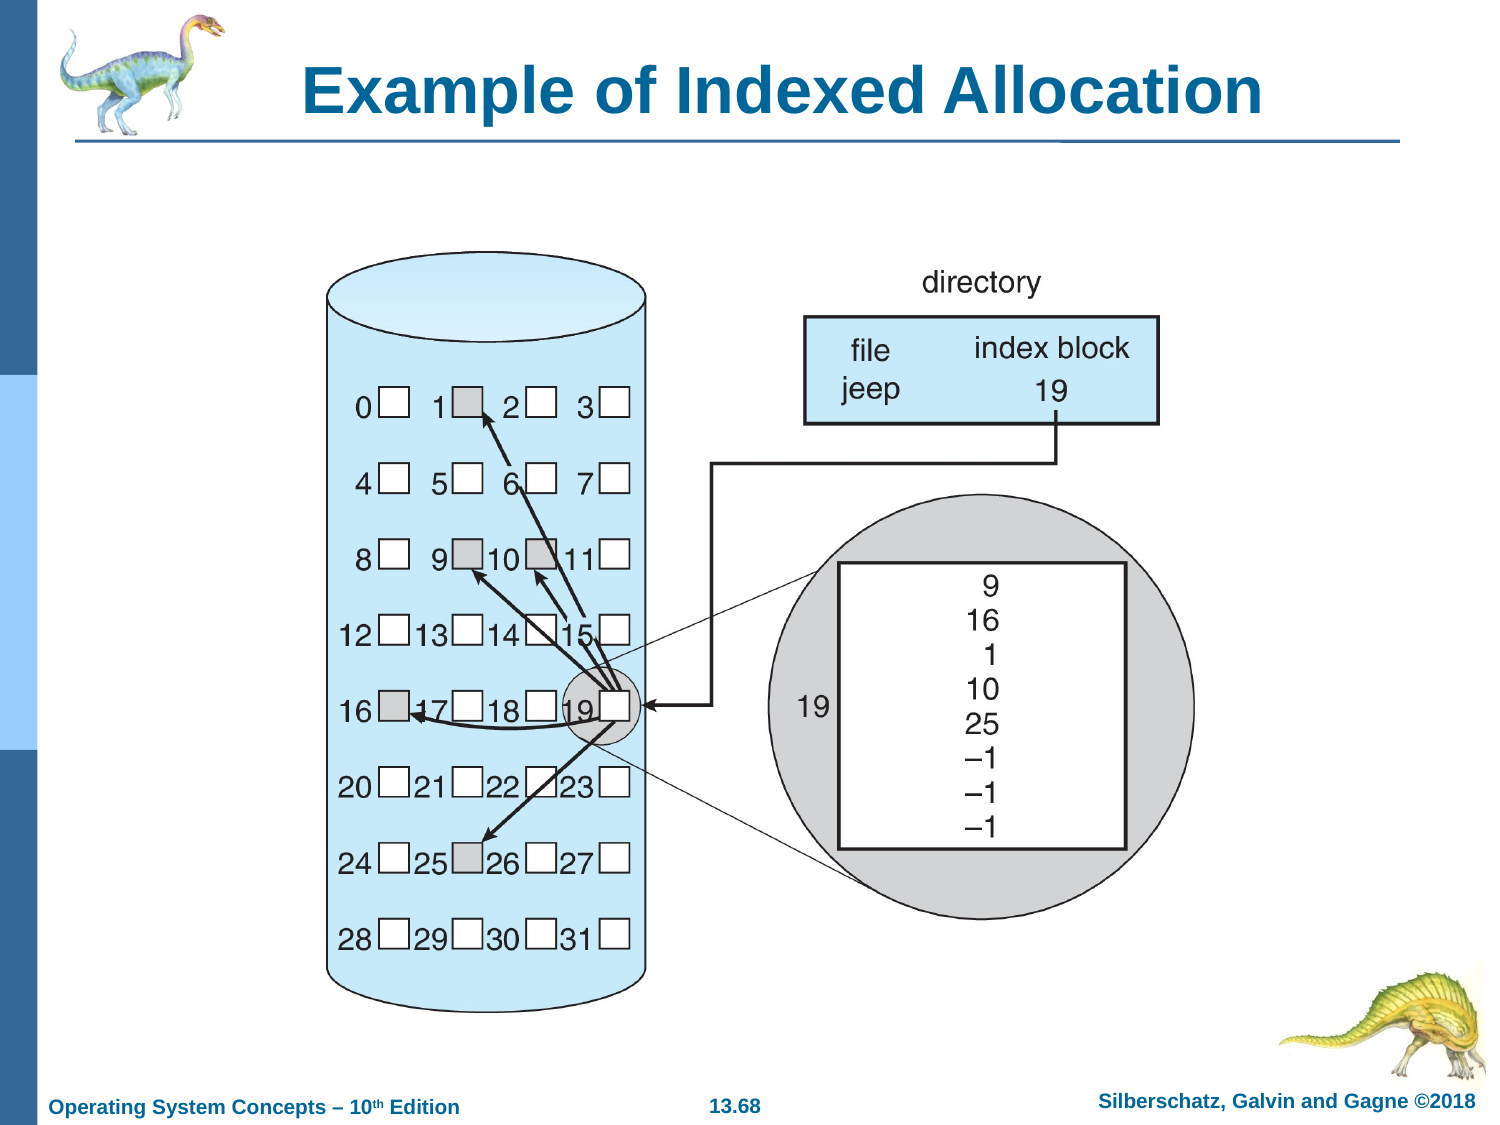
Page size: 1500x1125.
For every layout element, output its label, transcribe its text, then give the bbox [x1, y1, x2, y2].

title Example of Indexed Allocation [108, 40, 1459, 135]
picture [326, 251, 1195, 1013]
picture [1275, 959, 1486, 1090]
picture [46, 0, 243, 149]
